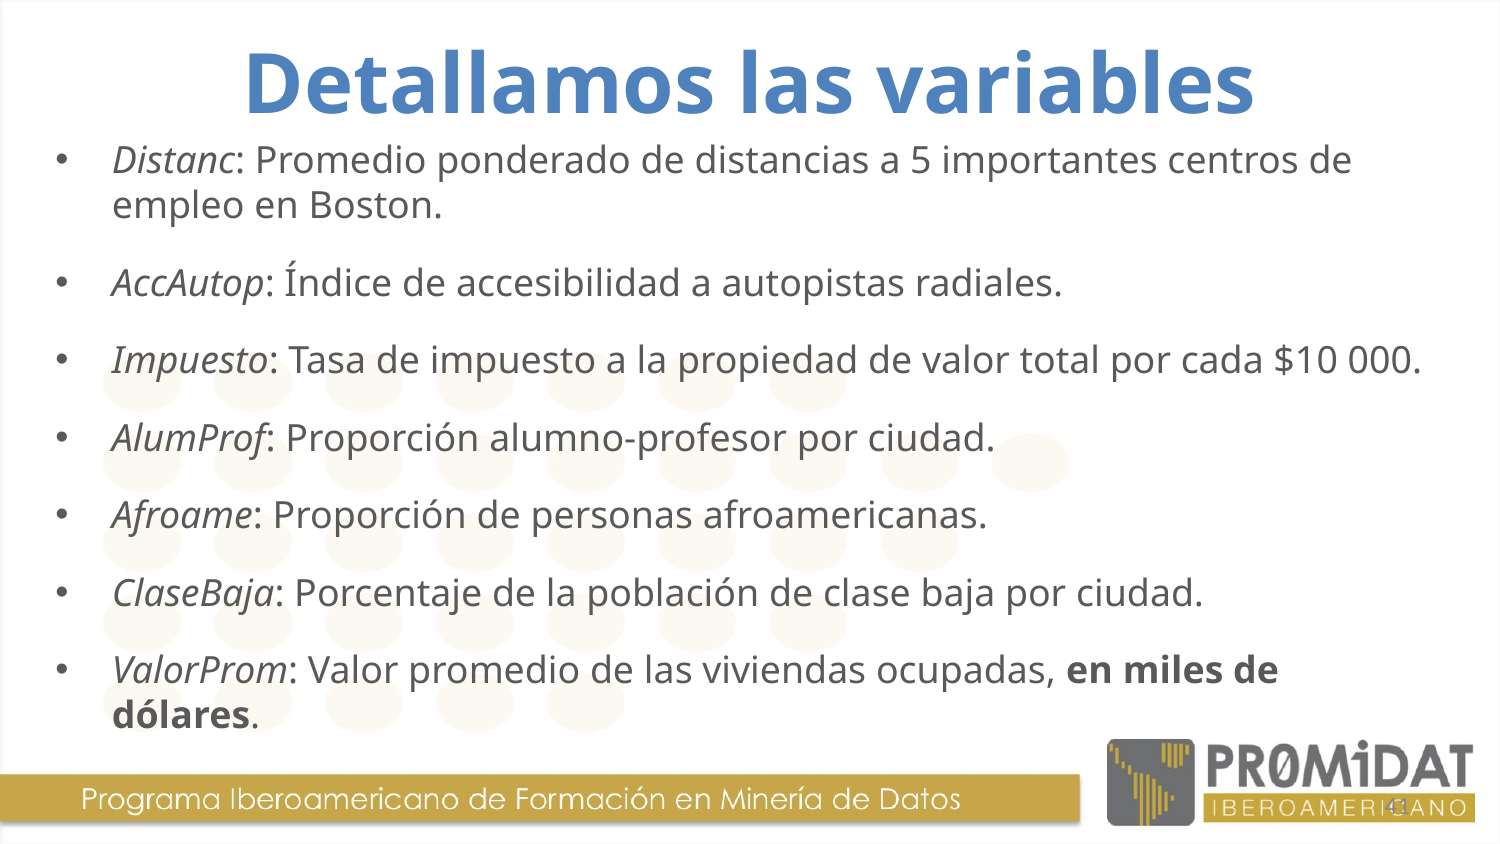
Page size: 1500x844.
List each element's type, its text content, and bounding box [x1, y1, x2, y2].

slide_number 41 [1074, 782, 1425, 828]
text_box Distanc: Promedio ponderado de distancias a 5 importantes centros de empleo en Boston. AccAutop: Índice de accesibilidad a autopistas radiales. Impuesto: Tasa de impuesto a la propiedad de valor total por cada $10 000. AlumProf: Proporción alumno-profesor por ciudad. Afroame: Proporción de personas afroamericanas. ClaseBaja: Porcentaje de la población de clase baja por ciudad. ValorProm: Valor promedio de las viviendas ocupadas, en miles de dólares. [40, 128, 1452, 753]
title Detallamos las variables [75, 19, 1425, 141]
picture [0, 0, 1500, 844]
